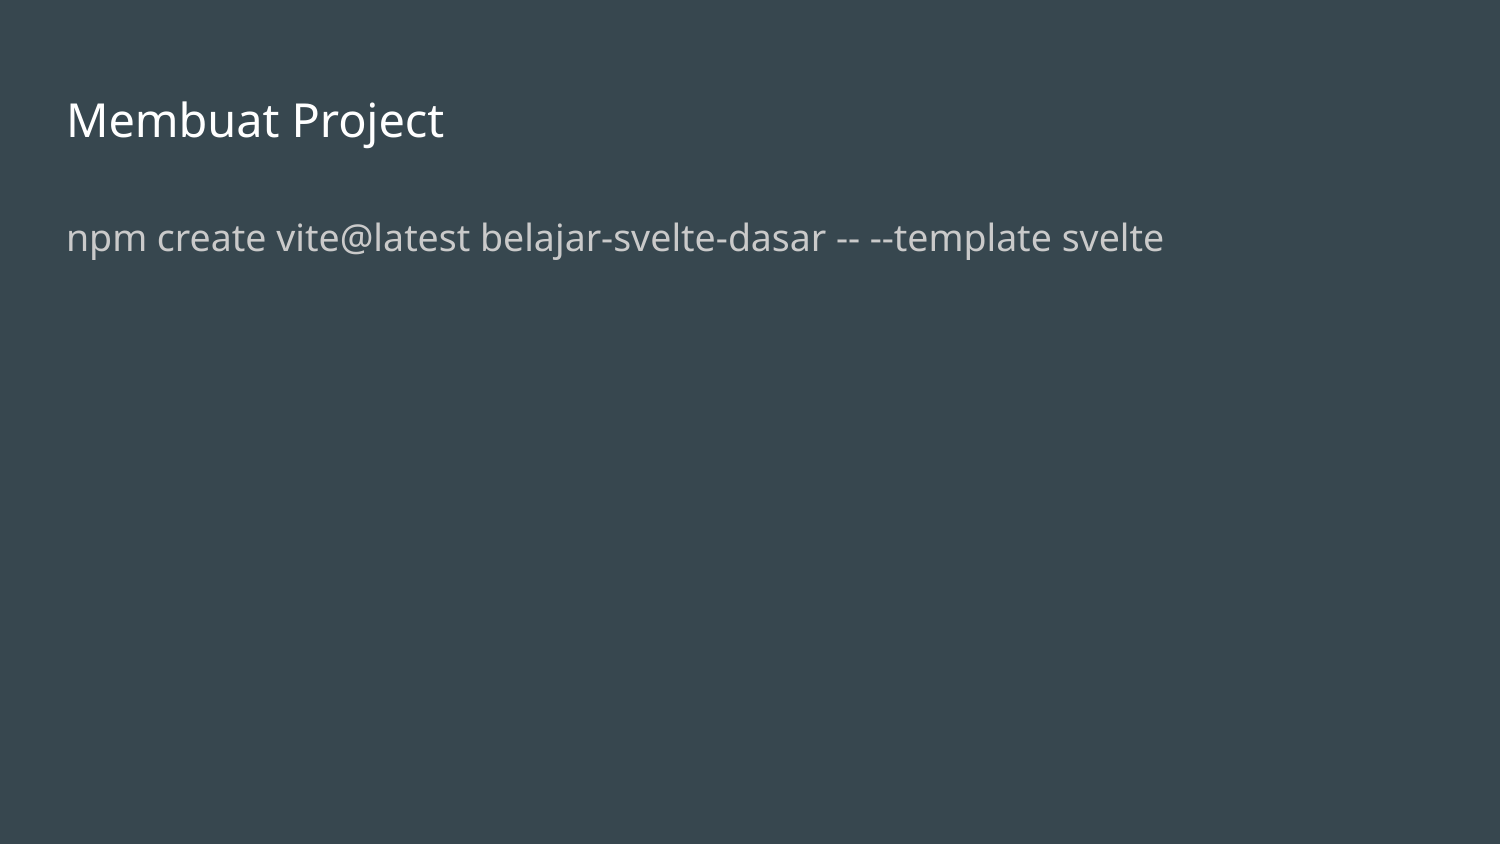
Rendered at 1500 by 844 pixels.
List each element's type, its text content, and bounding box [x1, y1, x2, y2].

title Membuat Project [51, 72, 1449, 167]
list npm create vite@latest belajar-svelte-dasar -- --template svelte [51, 189, 1449, 750]
